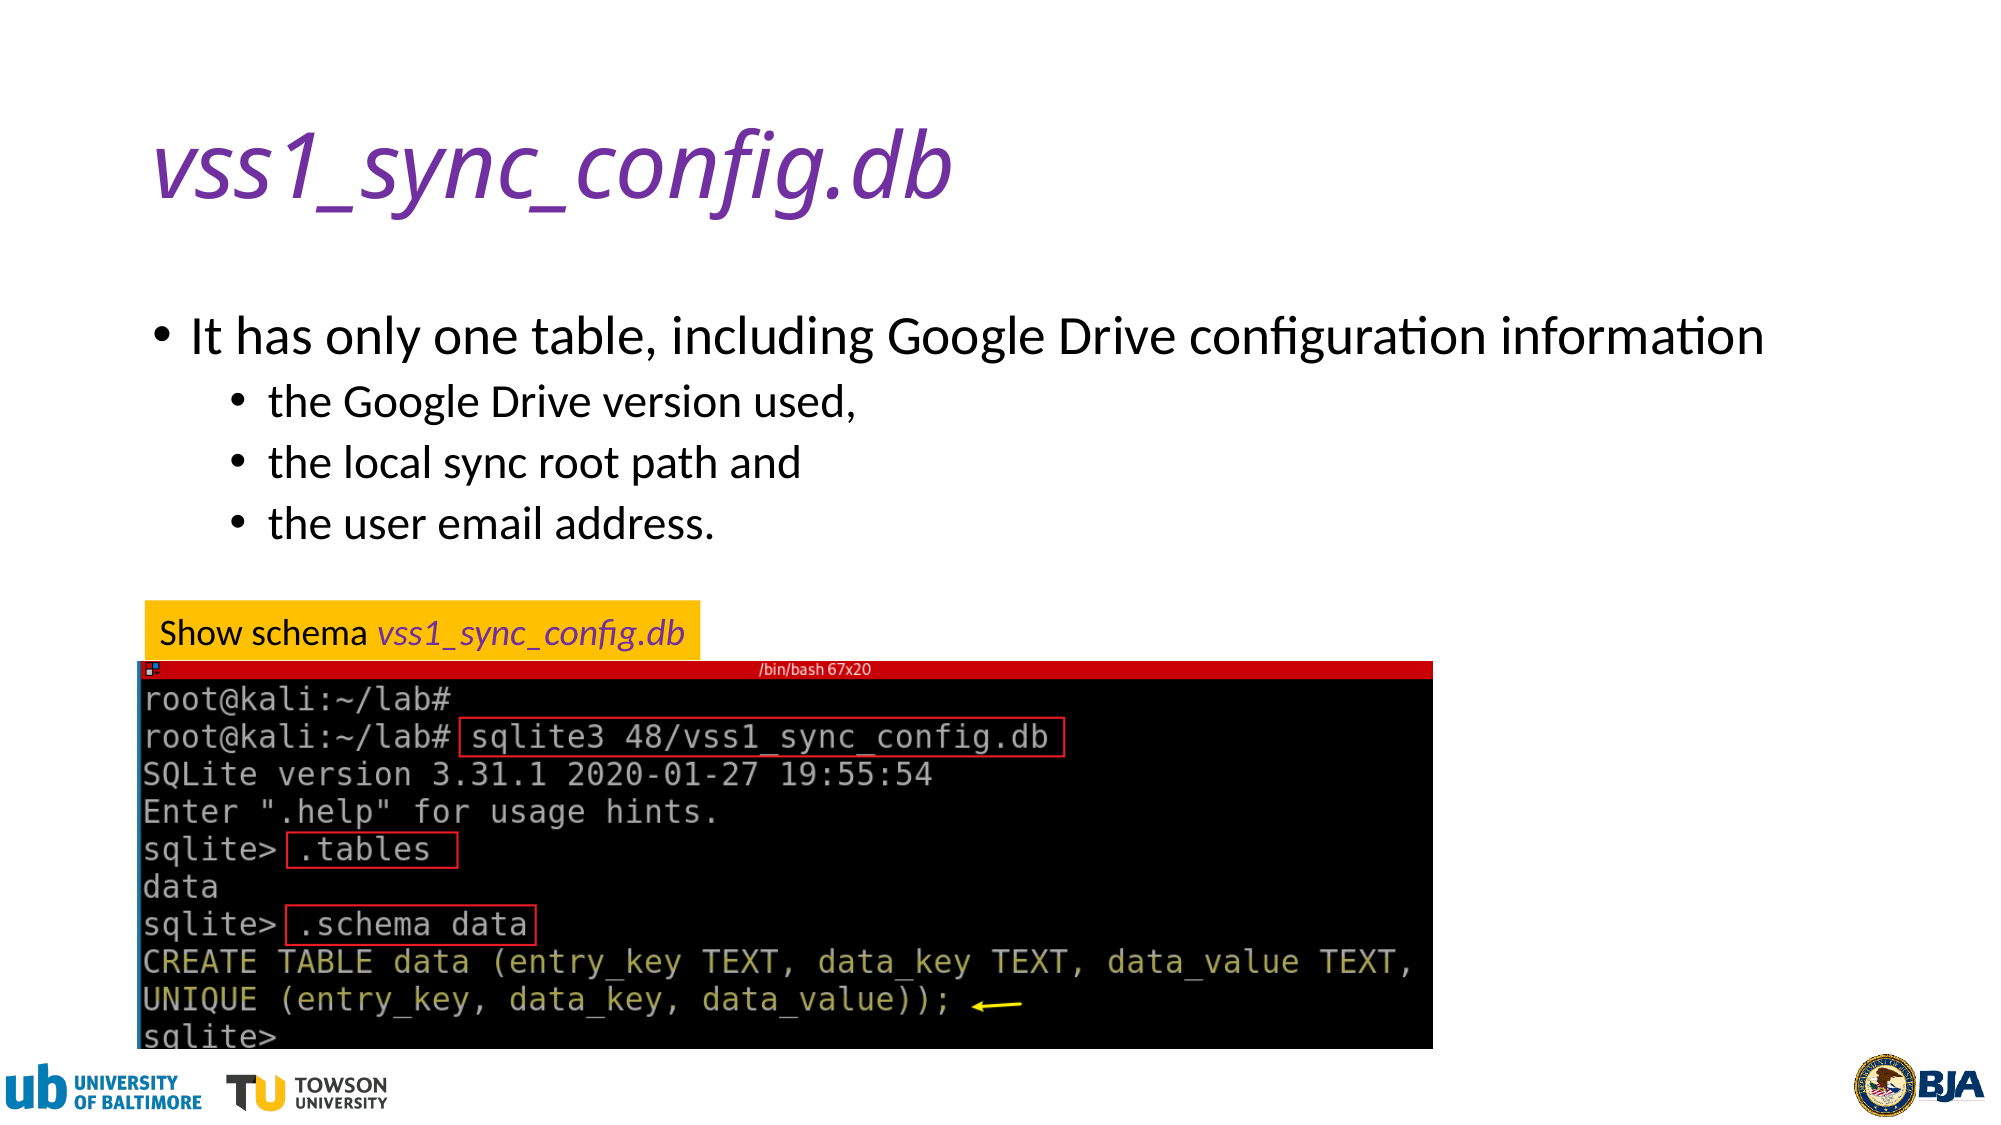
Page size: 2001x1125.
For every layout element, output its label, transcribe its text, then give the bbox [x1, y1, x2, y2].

picture [0, 661, 1433, 1125]
text_box Show schema vss1_sync_config.db [144, 600, 701, 661]
list It has only one table, including Google Drive configuration information the Google Drive version used, the local sync root path and the user email address. [137, 299, 1863, 603]
picture [1854, 1054, 1986, 1117]
title vss1_sync_config.db [137, 59, 1863, 278]
